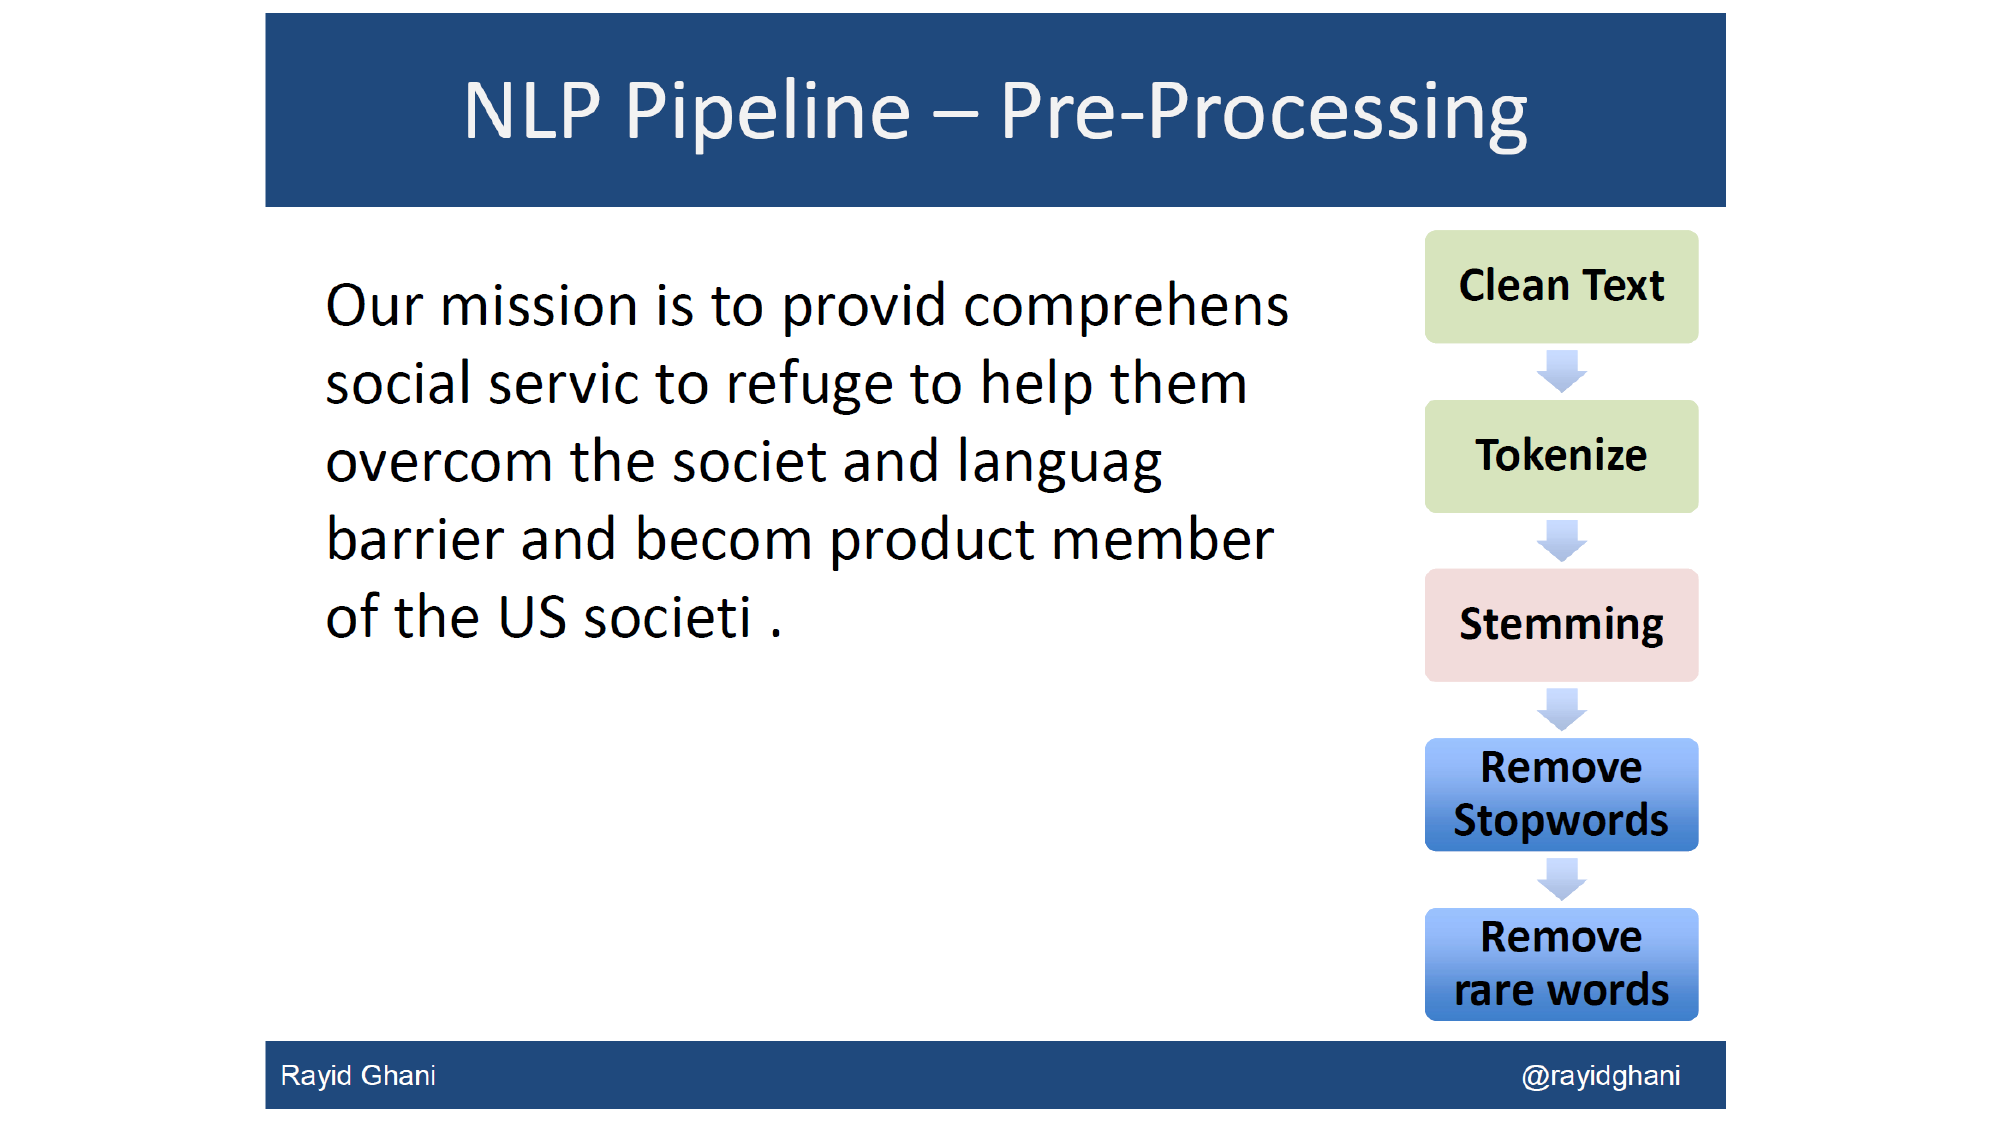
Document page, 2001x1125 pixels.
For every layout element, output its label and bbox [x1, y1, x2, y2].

picture [253, 0, 1746, 1125]
